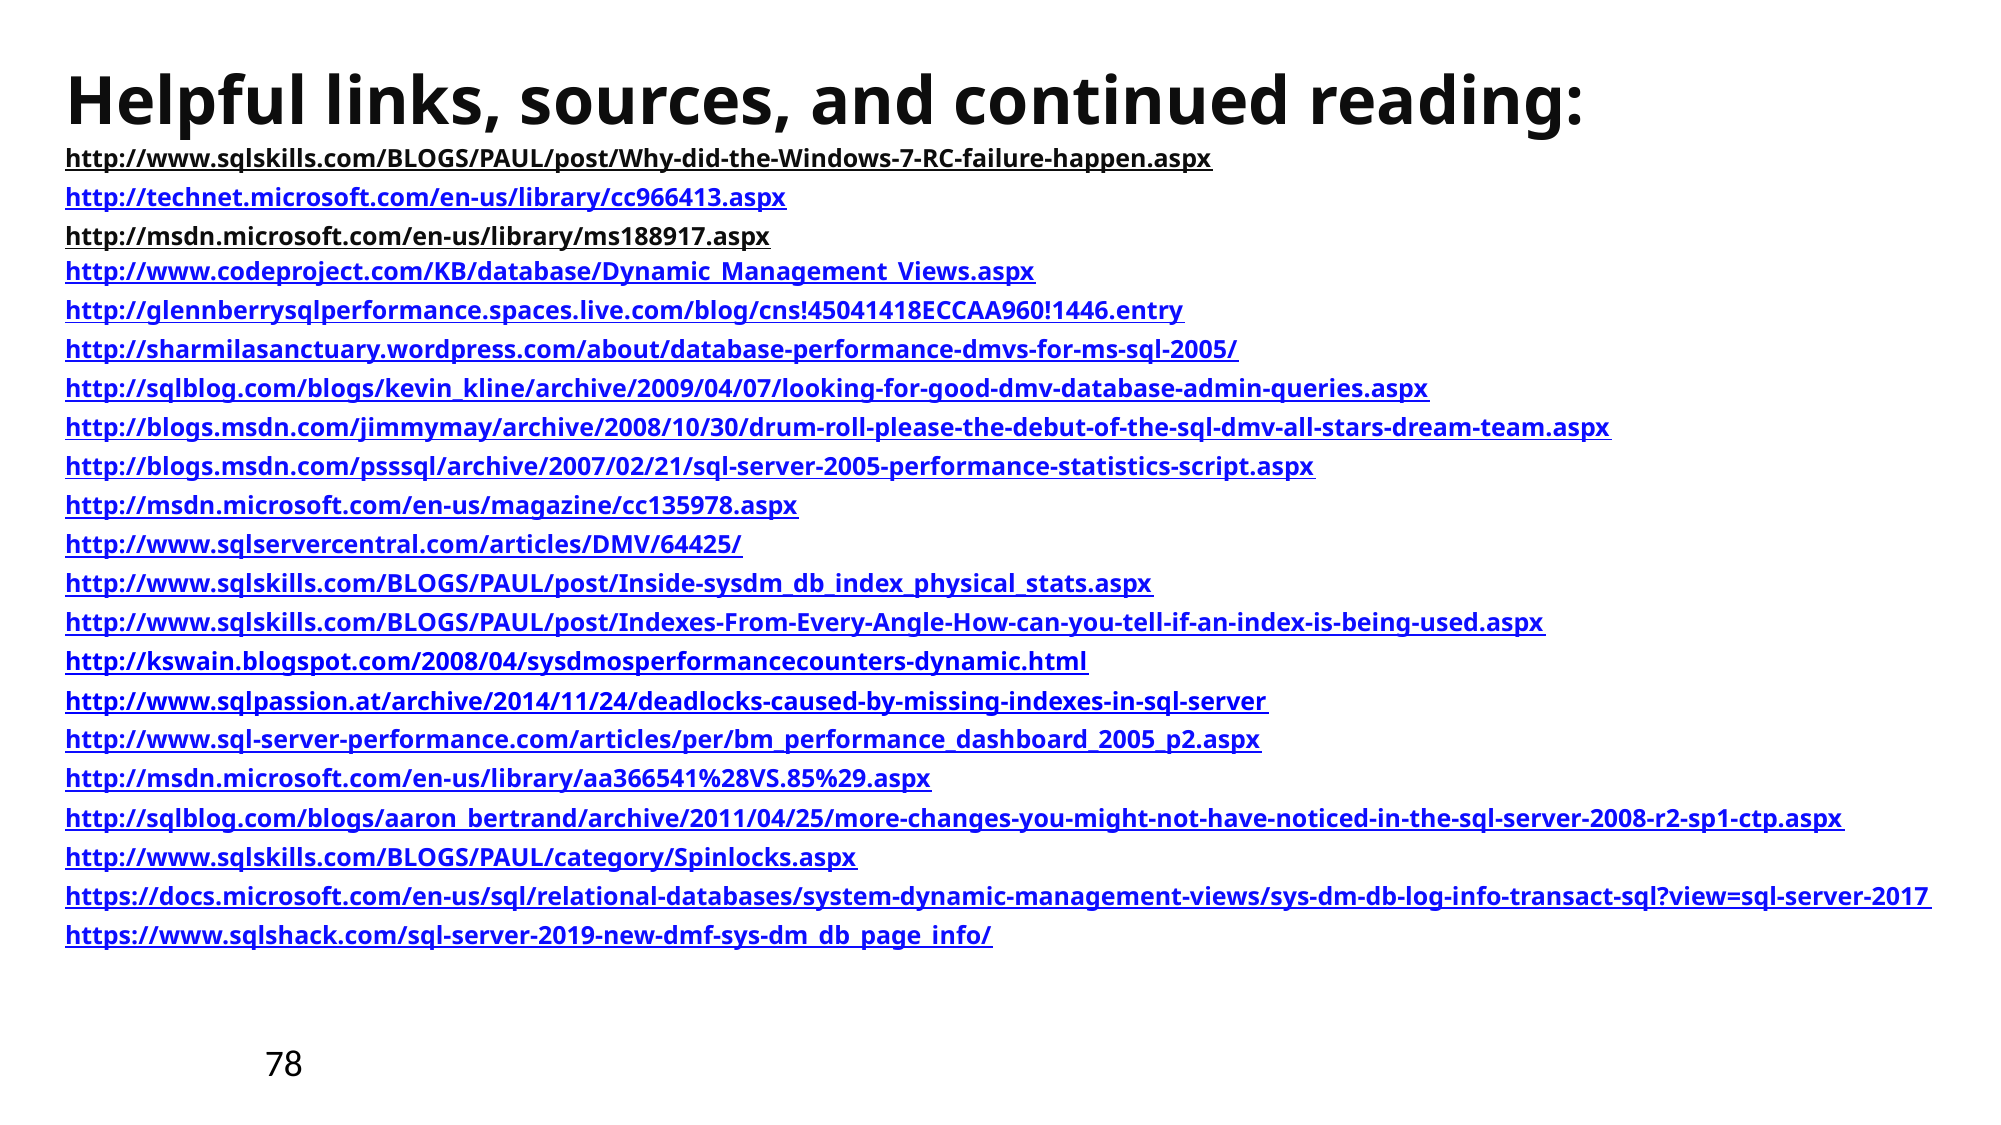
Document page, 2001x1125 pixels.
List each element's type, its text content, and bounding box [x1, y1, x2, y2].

slide_number 78 [249, 1031, 337, 1092]
list Helpful links, sources, and continued reading: http://www.sqlskills.com/BLOGS/PAUL/post/Why-did-the-Windows-7-RC-failure-happen.aspx http://technet.microsoft.com/en-us/library/cc966413.aspx http://msdn.microsoft.com/en-us/library/ms188917.aspx http://www.codeproject.com/KB/database/Dynamic_Management_Views.aspx http://glennberrysqlperformance.spaces.live.com/blog/cns!45041418ECCAA960!1446.entry http://sharmilasanctuary.wordpress.com/about/database-performance-dmvs-for-ms-sql-2005/ http://sqlblog.com/blogs/kevin_kline/archive/2009/04/07/looking-for-good-dmv-database-admin-queries.aspx http://blogs.msdn.com/jimmymay/archive/2008/10/30/drum-roll-please-the-debut-of-the-sql-dmv-all-stars-dream-team.aspx http://blogs.msdn.com/psssql/archive/2007/02/21/sql-server-2005-performance-statistics-script.aspx http://msdn.microsoft.com/en-us/magazine/cc135978.aspx http://www.sqlservercentral.com/articles/DMV/64425/ http://www.sqlskills.com/BLOGS/PAUL/post/Inside-sysdm_db_index_physical_stats.aspx http://www.sqlskills.com/BLOGS/PAUL/post/Indexes-From-Every-Angle-How-can-you-tell-if-an-index-is-being-used.aspx http://kswain.blogspot.com/2008/04/sysdmosperformancecounters-dynamic.html http://www.sqlpassion.at/archive/2014/11/24/deadlocks-caused-by-missing-indexes-in-sql-server http://www.sql-server-performance.com/articles/per/bm_performance_dashboard_2005_p2.aspx http://msdn.microsoft.com/en-us/library/aa366541%28VS.85%29.aspx http://sqlblog.com/blogs/aaron_bertrand/archive/2011/04/25/more-changes-you-might-not-have-noticed-in-the-sql-server-2008-r2-sp1-ctp.aspx http://www.sqlskills.com/BLOGS/PAUL/category/Spinlocks.aspx https://docs.microsoft.com/en-us/sql/relational-databases/system-dynamic-management-views/sys-dm-db-log-info-transact-sql?view=sql-server-2017 https://www.sqlshack.com/sql-server-2019-new-dmf-sys-dm_db_page_info/ [50, 50, 1950, 1032]
